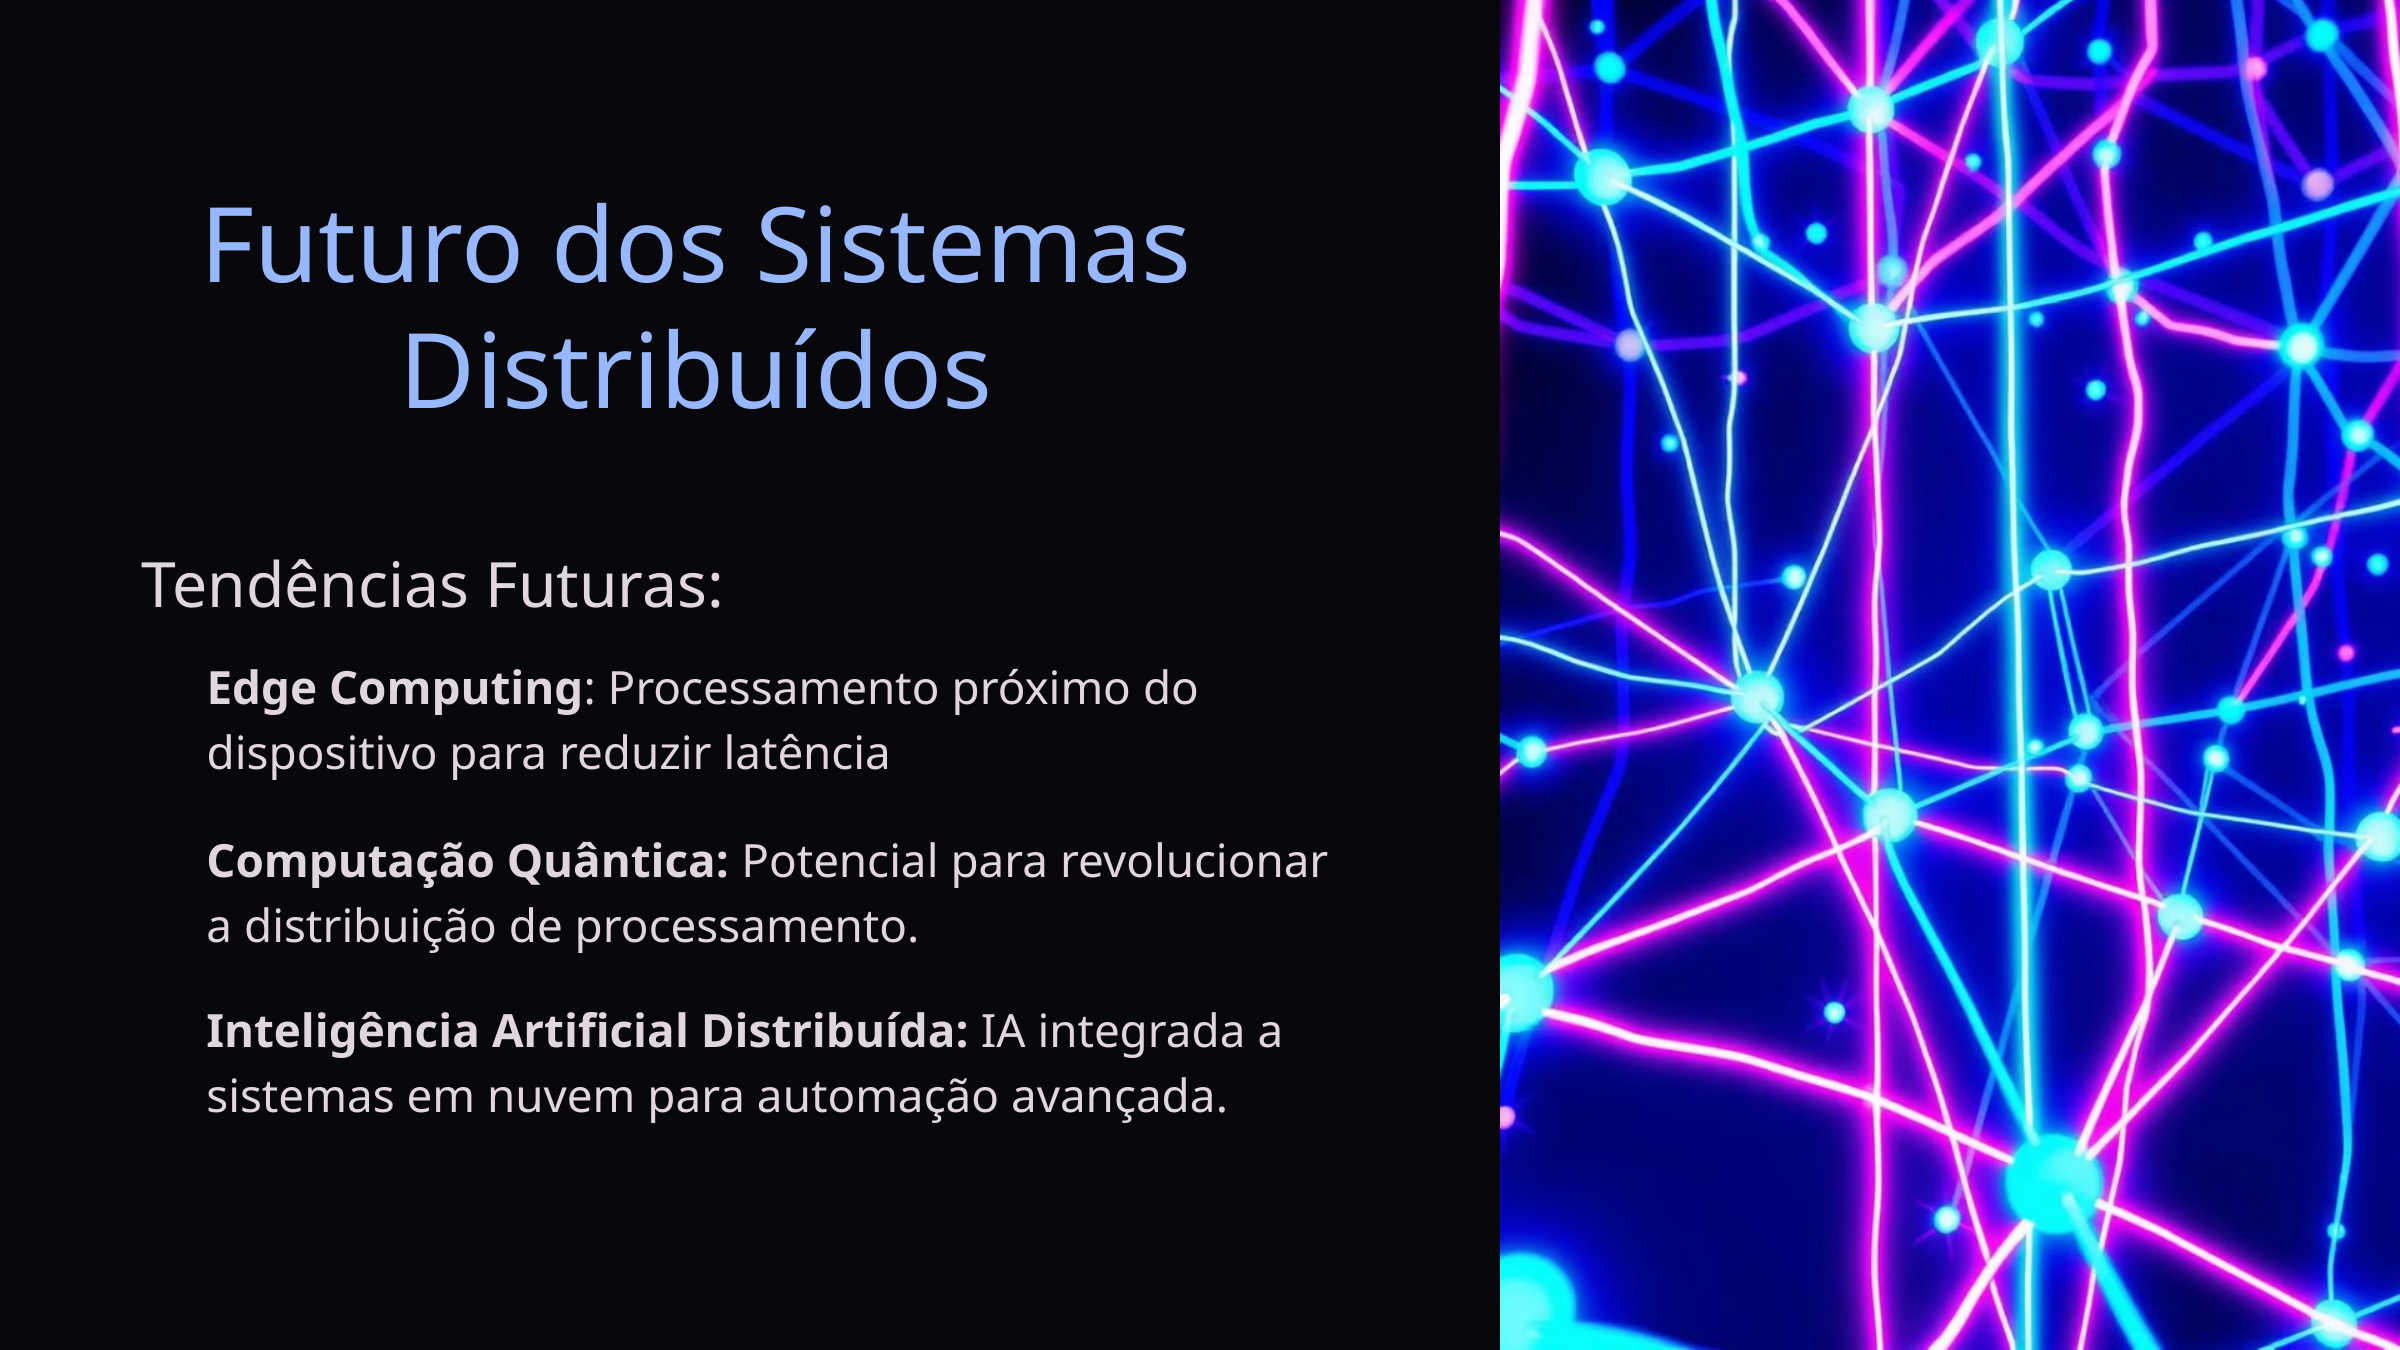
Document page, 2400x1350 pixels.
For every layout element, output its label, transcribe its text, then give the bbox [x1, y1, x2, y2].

text_box Inteligência Artificial Distribuída: IA integrada a sistemas em nuvem para automação avançada. [206, 992, 1359, 1122]
text_box Computação Quântica: Potencial para revolucionar a distribuição de processamento. [206, 822, 1359, 952]
text_box Edge Computing: Processamento próximo do dispositivo para reduzir latência [206, 649, 1359, 780]
picture [1499, 0, 2400, 1350]
text_box Tendências Futuras: [141, 555, 1359, 621]
text_box Futuro dos Sistemas Distribuídos [88, 177, 1305, 431]
